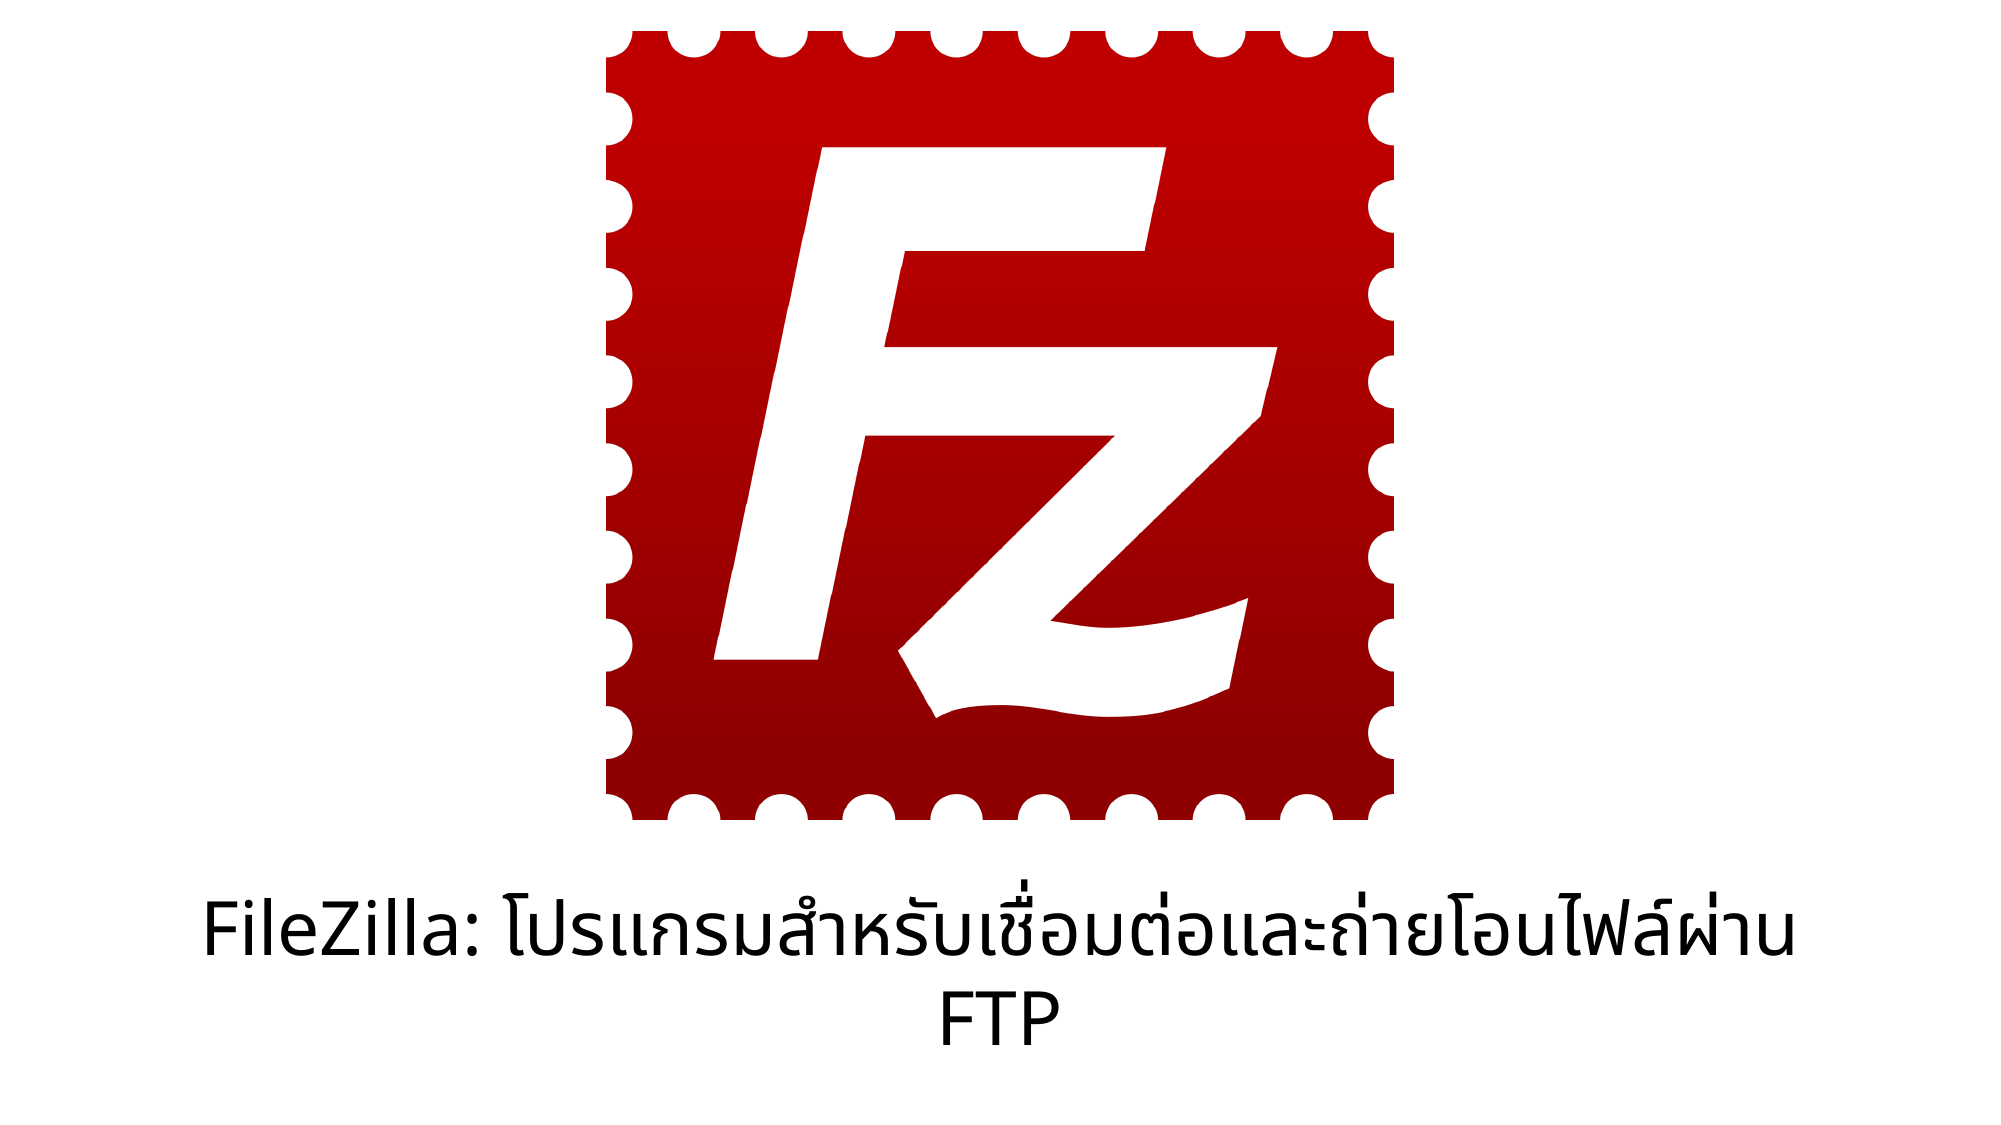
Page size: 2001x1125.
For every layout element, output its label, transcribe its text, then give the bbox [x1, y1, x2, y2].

picture [605, 31, 1395, 820]
text_box FileZilla: โปรแกรมสำหรับเชื่อมต่อและถ่ายโอนไฟล์ผ่าน FTP [136, 873, 1864, 1068]
